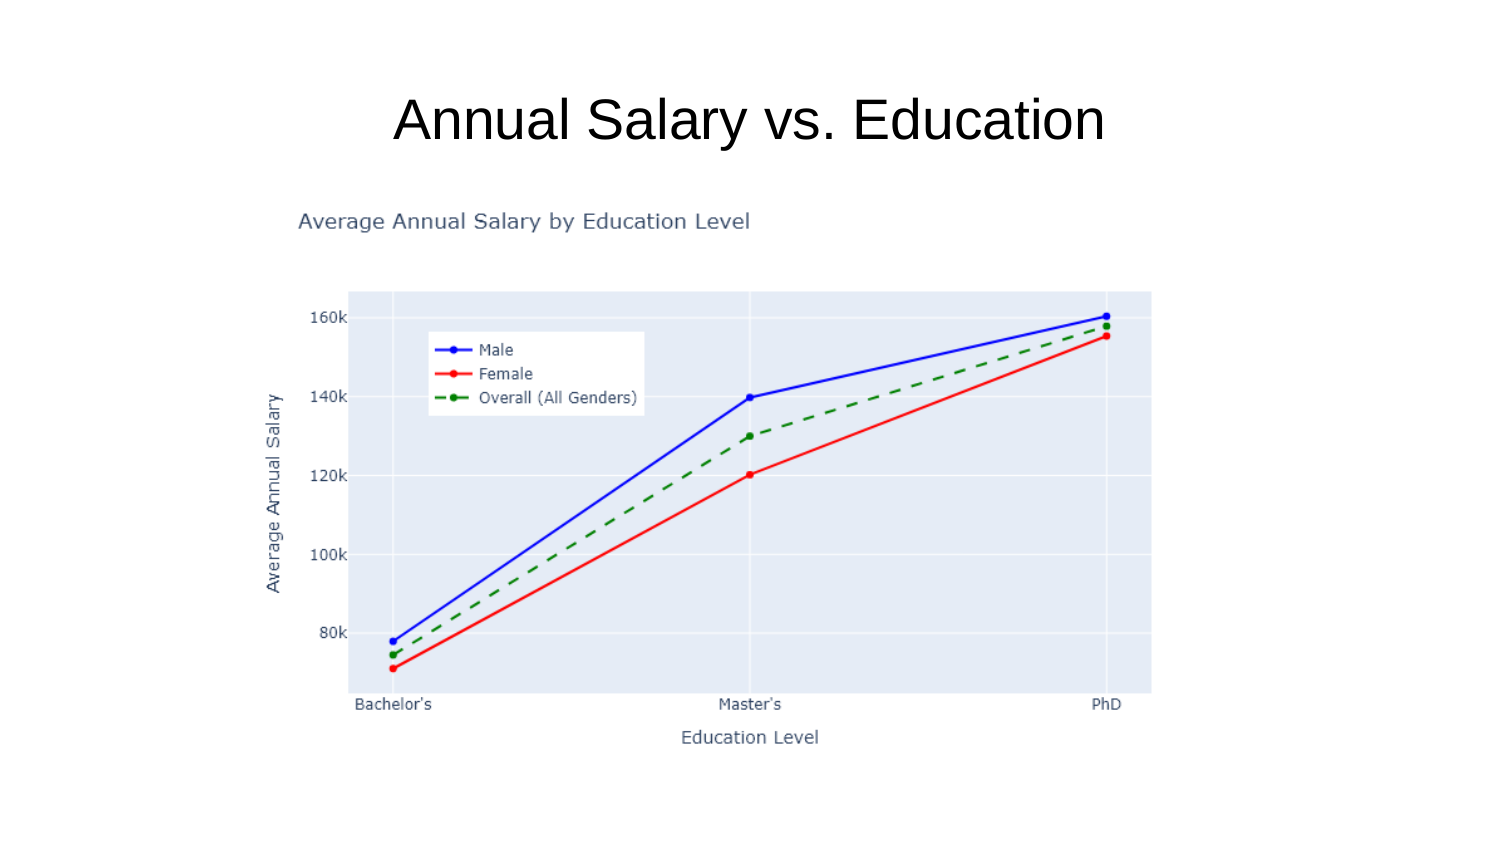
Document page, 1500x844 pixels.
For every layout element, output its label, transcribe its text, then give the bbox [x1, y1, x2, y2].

title Annual Salary vs. Education [51, 72, 1449, 167]
picture [248, 166, 1252, 794]
